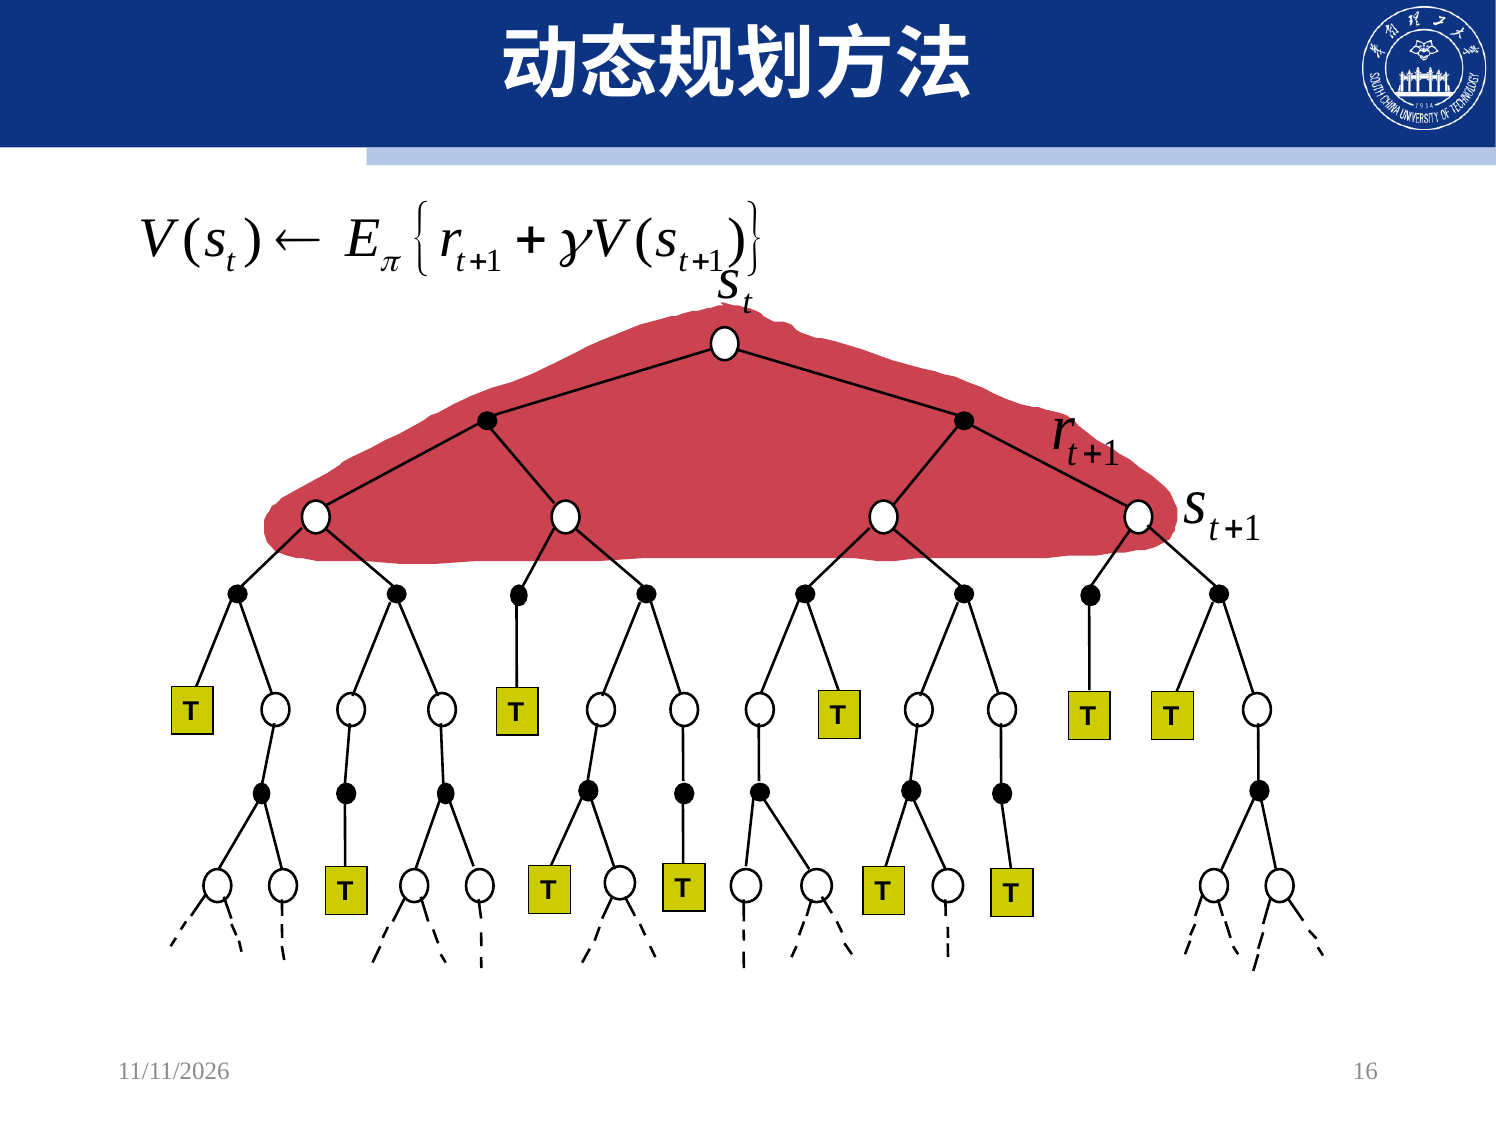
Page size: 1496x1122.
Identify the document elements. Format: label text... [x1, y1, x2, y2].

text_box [135, 195, 780, 290]
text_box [170, 249, 1383, 971]
title 动态规划方法 [170, 15, 1303, 116]
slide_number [102, 1039, 440, 1100]
picture [1354, 0, 1496, 148]
slide_number 16 [1056, 1039, 1393, 1100]
